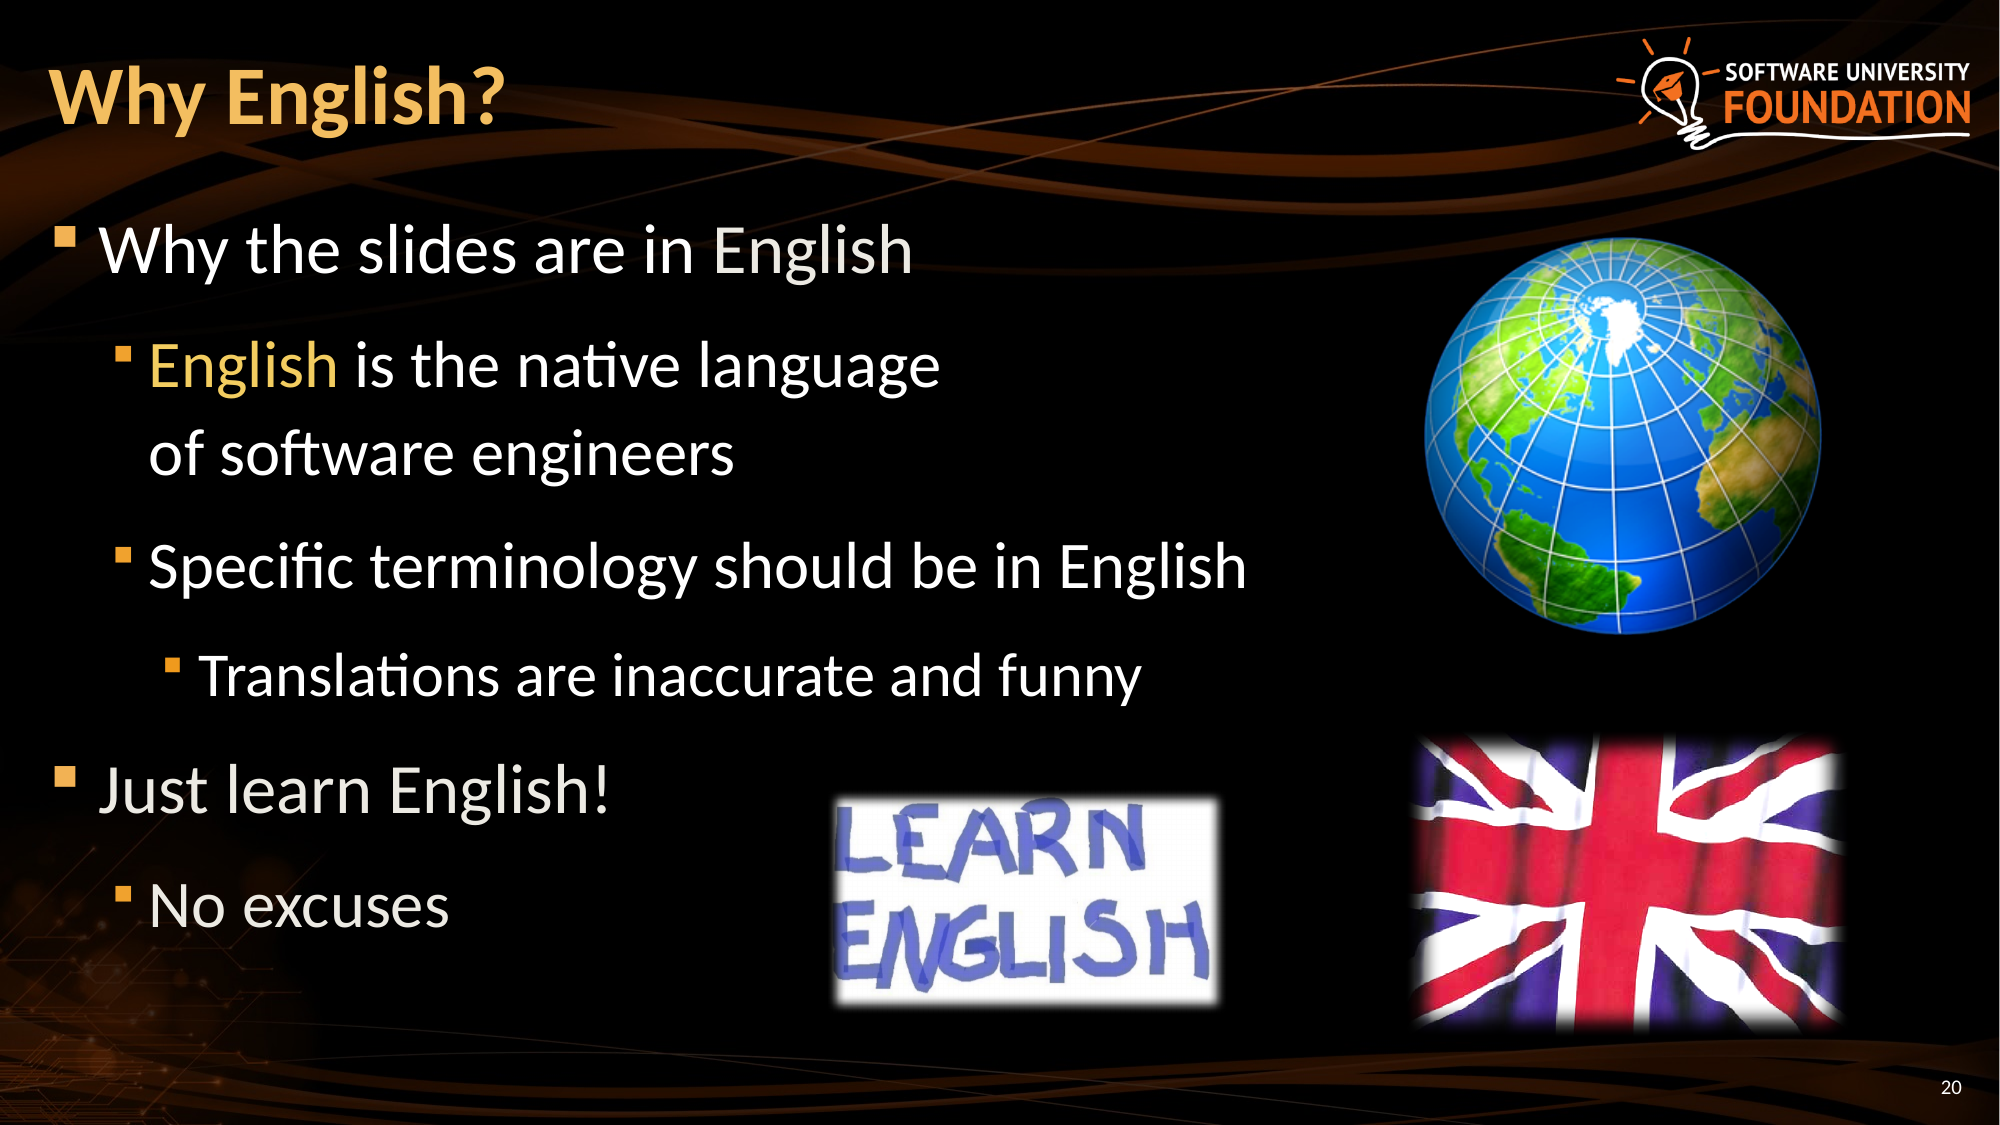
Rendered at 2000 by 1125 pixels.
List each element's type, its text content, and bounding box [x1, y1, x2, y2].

title Why English? [30, 6, 1602, 189]
picture [0, 0, 2000, 1125]
list Why the slides are in English English is the native language of software engineers Specific terminology should be in English Translations are inaccurate and funny Just learn English! No excuses [31, 188, 1968, 1103]
